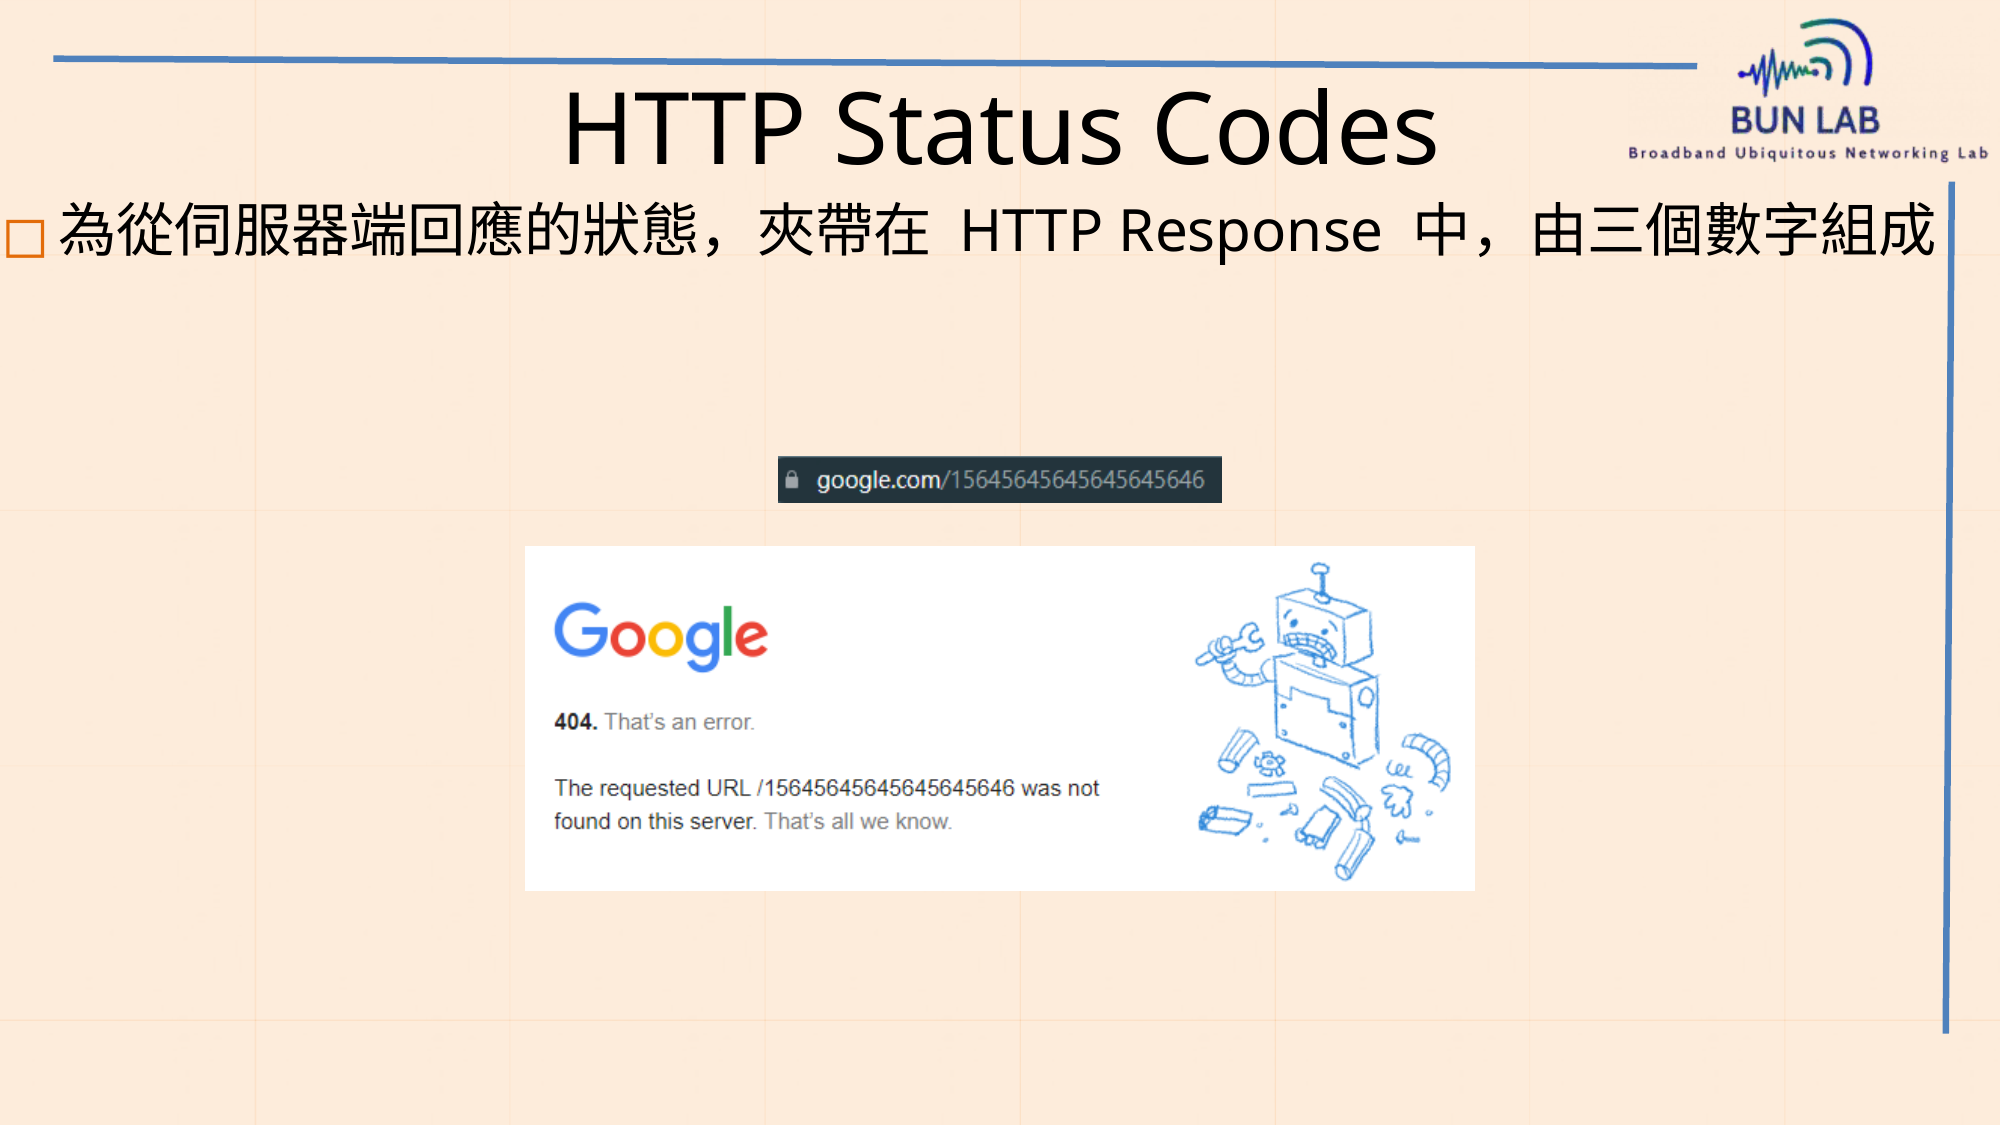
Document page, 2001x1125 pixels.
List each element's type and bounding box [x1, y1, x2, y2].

picture [778, 456, 1222, 503]
text_box [0, 0, 2000, 1125]
picture [525, 545, 1475, 892]
